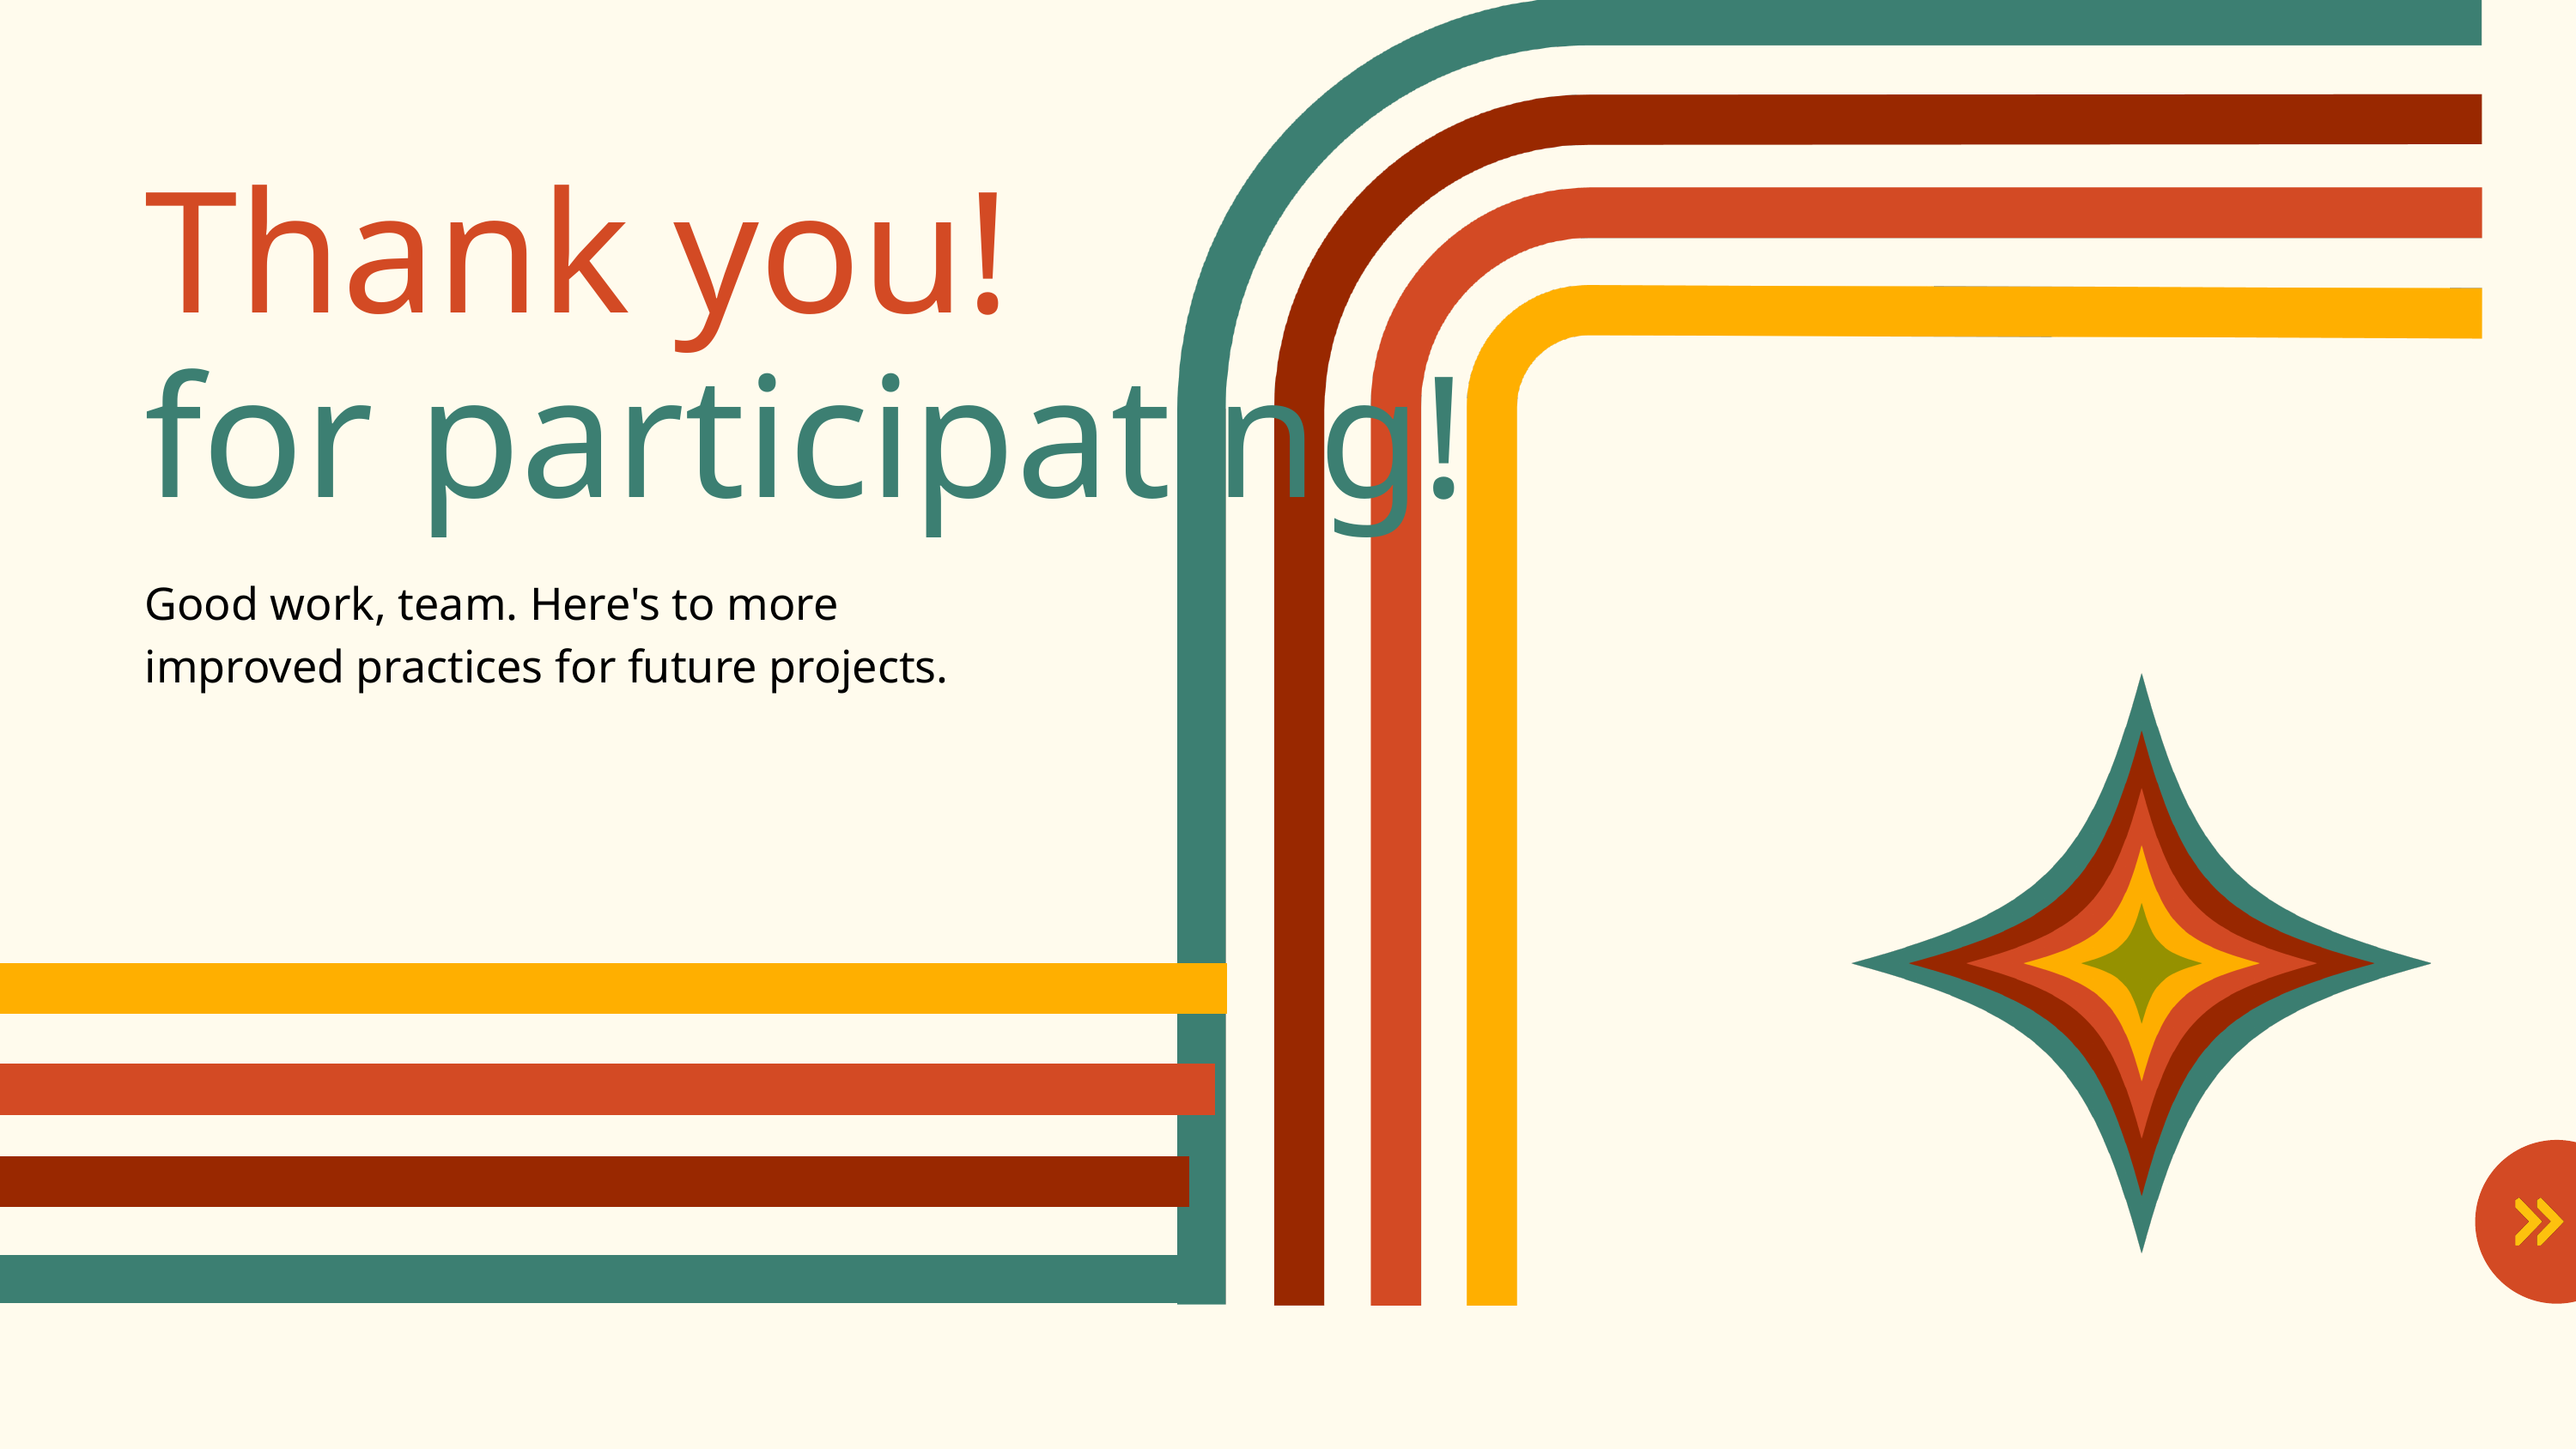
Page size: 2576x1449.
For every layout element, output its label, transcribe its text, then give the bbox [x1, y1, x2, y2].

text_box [0, 1063, 1216, 1116]
text_box [1851, 673, 2432, 1253]
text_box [2474, 1139, 2576, 1304]
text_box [0, 1255, 1198, 1304]
text_box [1176, 0, 2482, 1307]
text_box Thank you! [144, 144, 2142, 347]
text_box for participating! [144, 390, 2142, 532]
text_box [0, 962, 1228, 1015]
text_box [0, 1156, 1189, 1208]
text_box Good work, team. Here's to more improved practices for future projects. [144, 566, 1393, 692]
